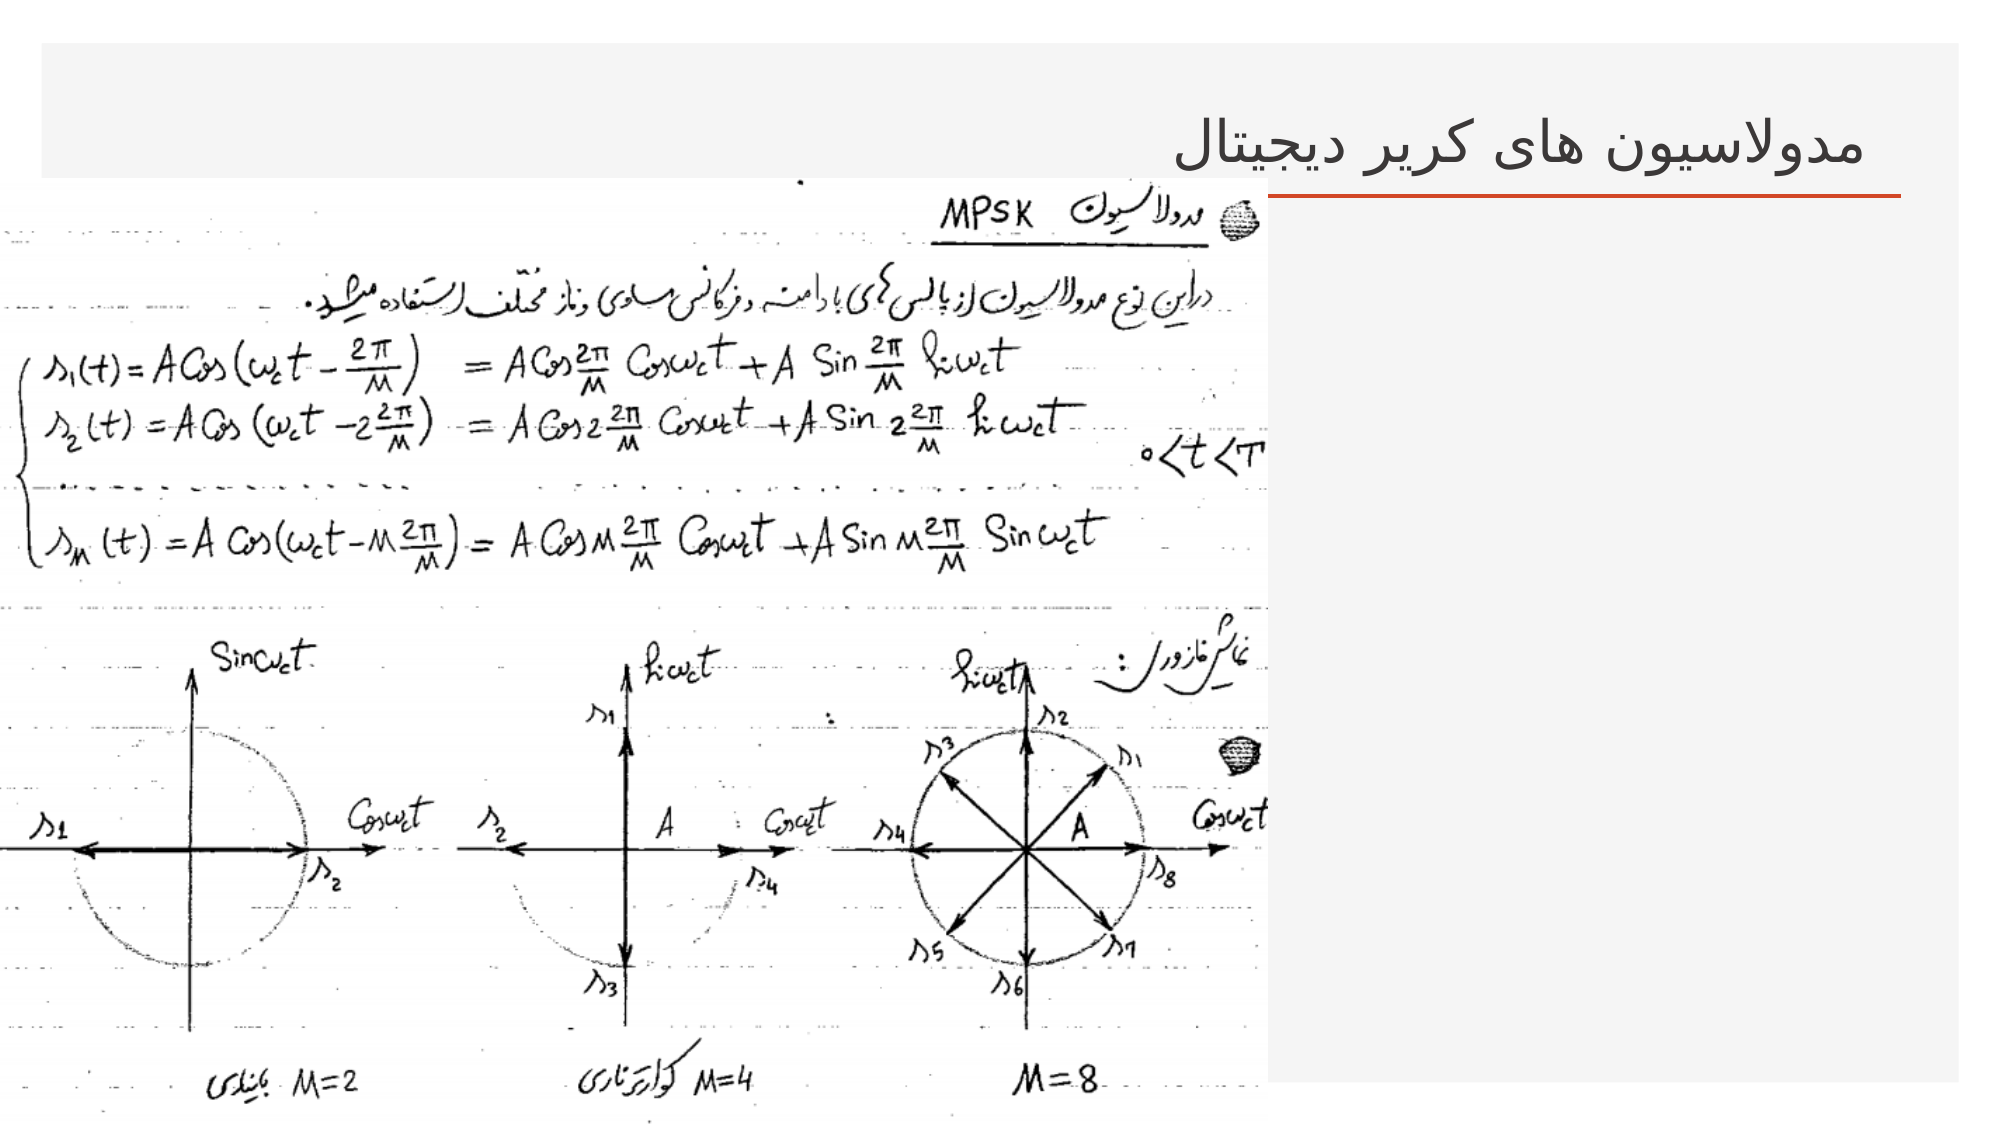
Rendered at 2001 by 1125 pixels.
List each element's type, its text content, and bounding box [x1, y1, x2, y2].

picture [0, 178, 1268, 1125]
title مدولاسیون های کریر دیجیتال [754, 77, 1883, 182]
